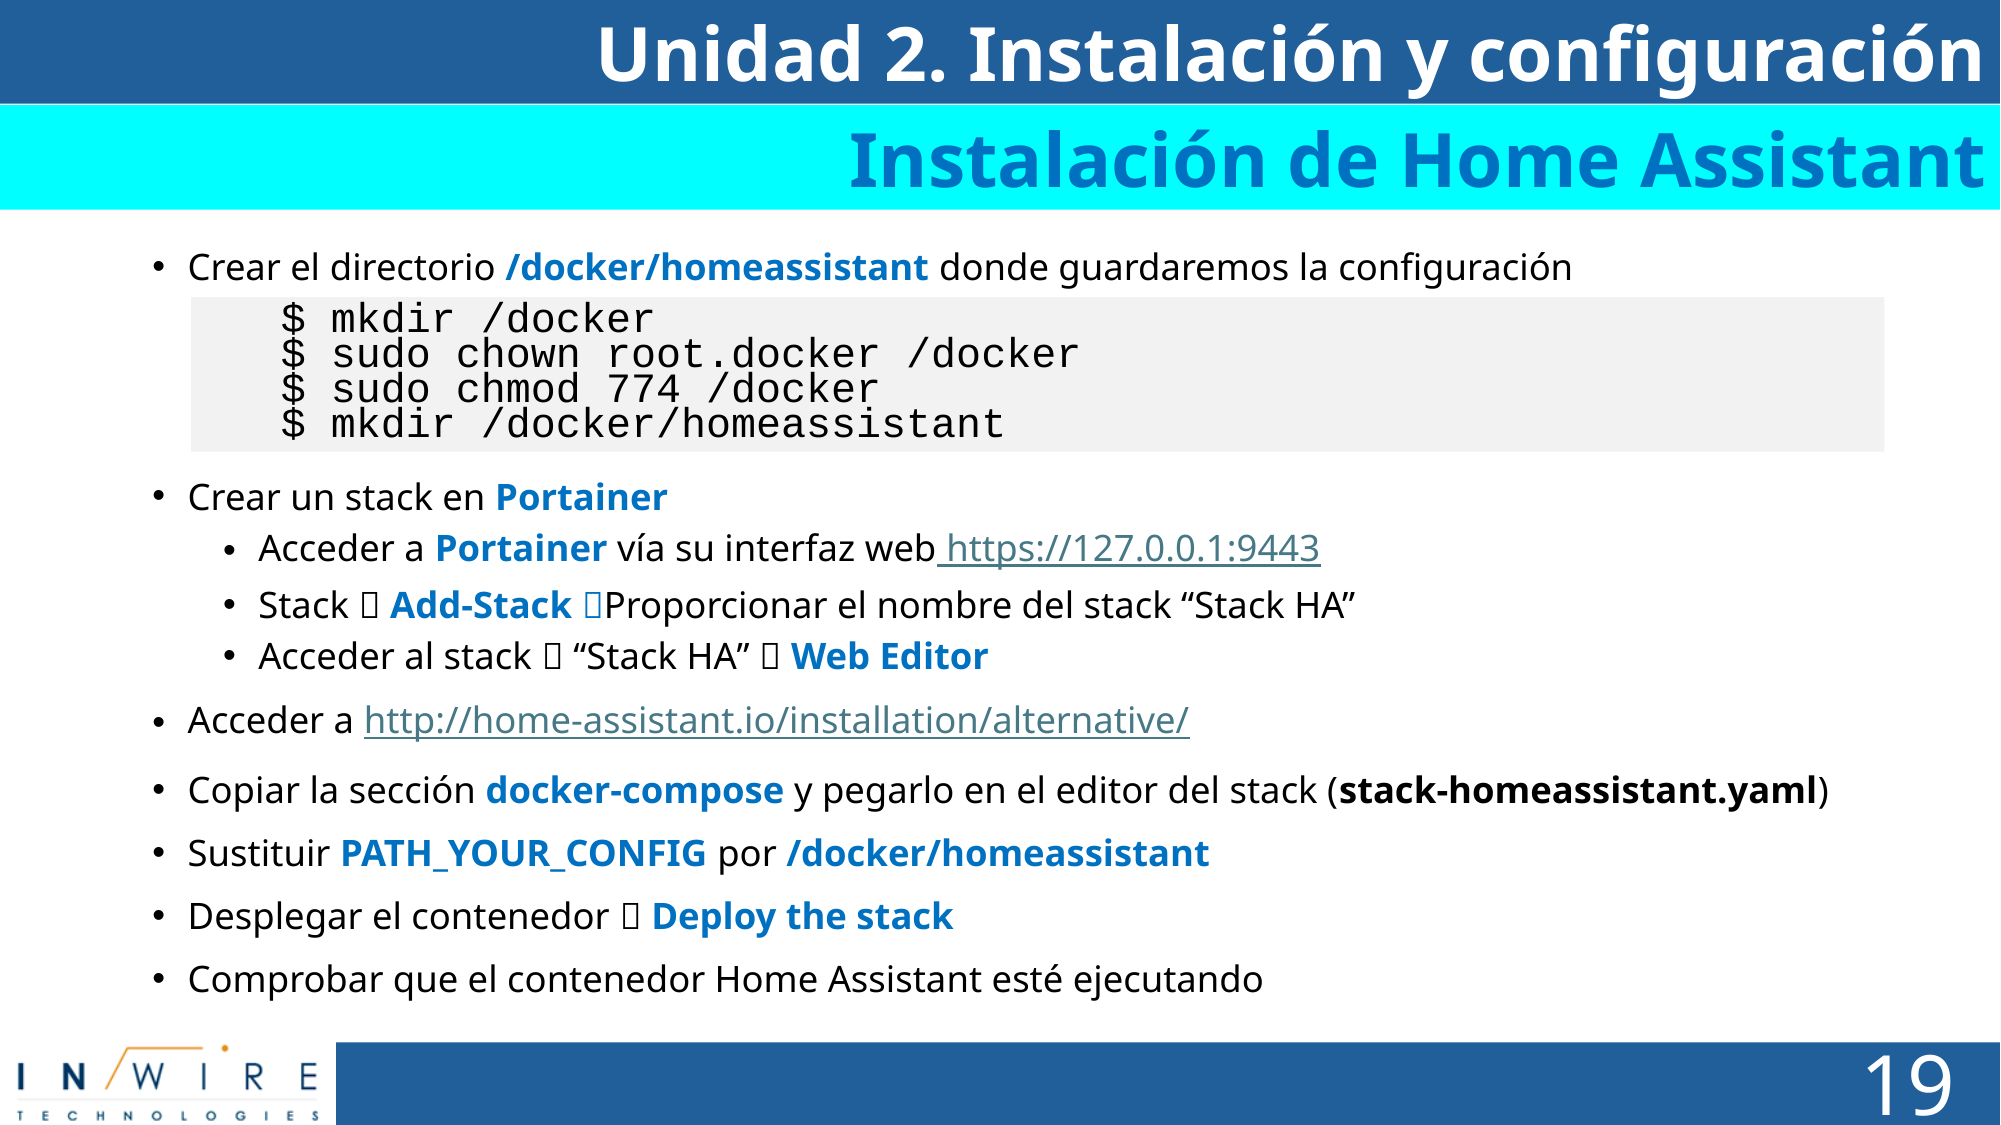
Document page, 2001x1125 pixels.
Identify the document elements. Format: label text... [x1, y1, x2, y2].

text_box Instalación de Home Assistant [0, 104, 2000, 210]
text_box Unidad 2. Instalación y configuración [0, 0, 2000, 104]
list Crear el directorio /docker/homeassistant donde guardaremos la configuración Crear un stack en Portainer Acceder a Portainer vía su interfaz web https://127.0.0.1:9443 Stack  Add-Stack Proporcionar el nombre del stack “Stack HA” Acceder al stack  “Stack HA”  Web Editor Acceder a http://home-assistant.io/installation/alternative/ Copiar la sección docker-compose y pegarlo en el editor del stack (stack-homeassistant.yaml) Sustituir PATH_YOUR_CONFIG por /docker/homeassistant Desplegar el contenedor  Deploy the stack Comprobar que el contenedor Home Assistant esté ejecutando [137, 241, 1863, 1030]
picture [0, 1037, 336, 1125]
text_box $ mkdir /docker $ sudo chown root.docker /docker $ sudo chmod 774 /docker $ mkdir /docker/homeassistant [191, 297, 1885, 452]
